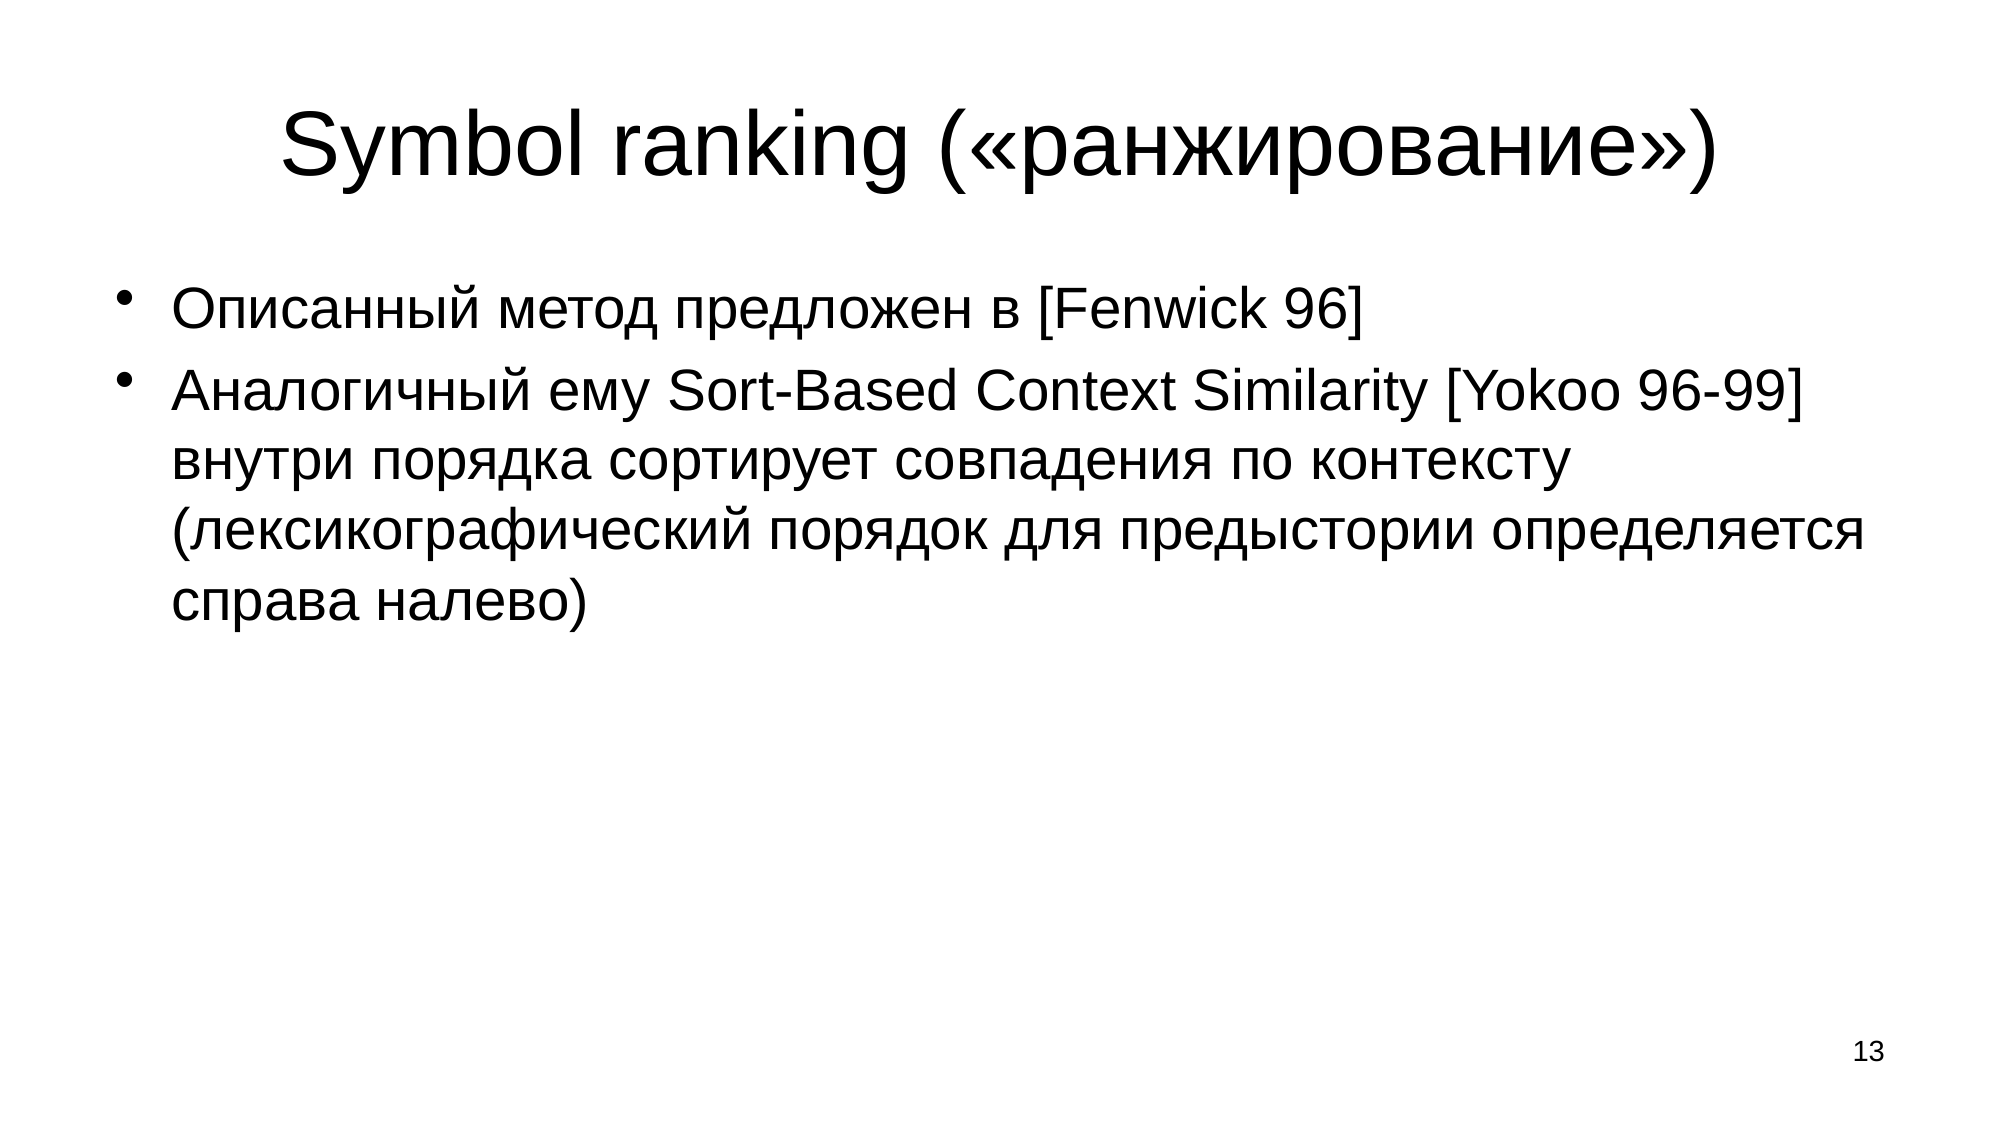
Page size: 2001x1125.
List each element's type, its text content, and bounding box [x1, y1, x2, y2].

slide_number 13 [1433, 1024, 1901, 1103]
title Symbol ranking («ранжирование») [99, 45, 1900, 233]
list Описанный метод предложен в [Fenwick 96] Аналогичный ему Sort-Based Context Similarity [Yokoo 96-99] внутри порядка сортирует совпадения по контексту (лексикографический порядок для предыстории определяется справа налево) [99, 262, 1900, 1005]
